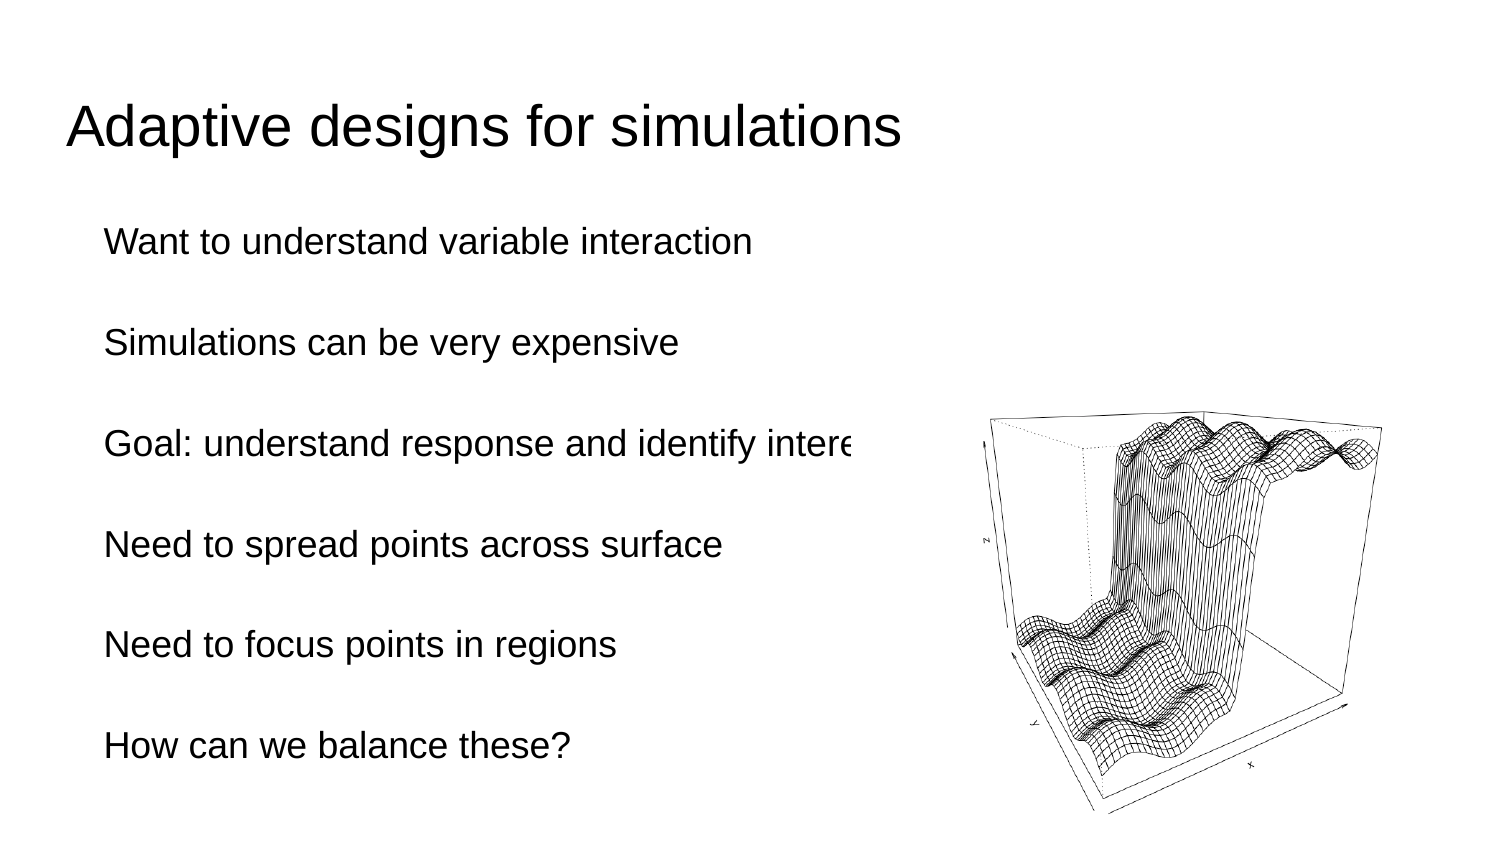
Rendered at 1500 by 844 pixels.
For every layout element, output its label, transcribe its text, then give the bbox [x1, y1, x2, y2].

picture [851, 377, 1500, 844]
title Adaptive designs for simulations [51, 72, 1449, 167]
list Want to understand variable interaction Simulations can be very expensive Goal: understand response and identify interesting areas Need to spread points across surface Need to focus points in regions How can we balance these? [51, 179, 1449, 741]
